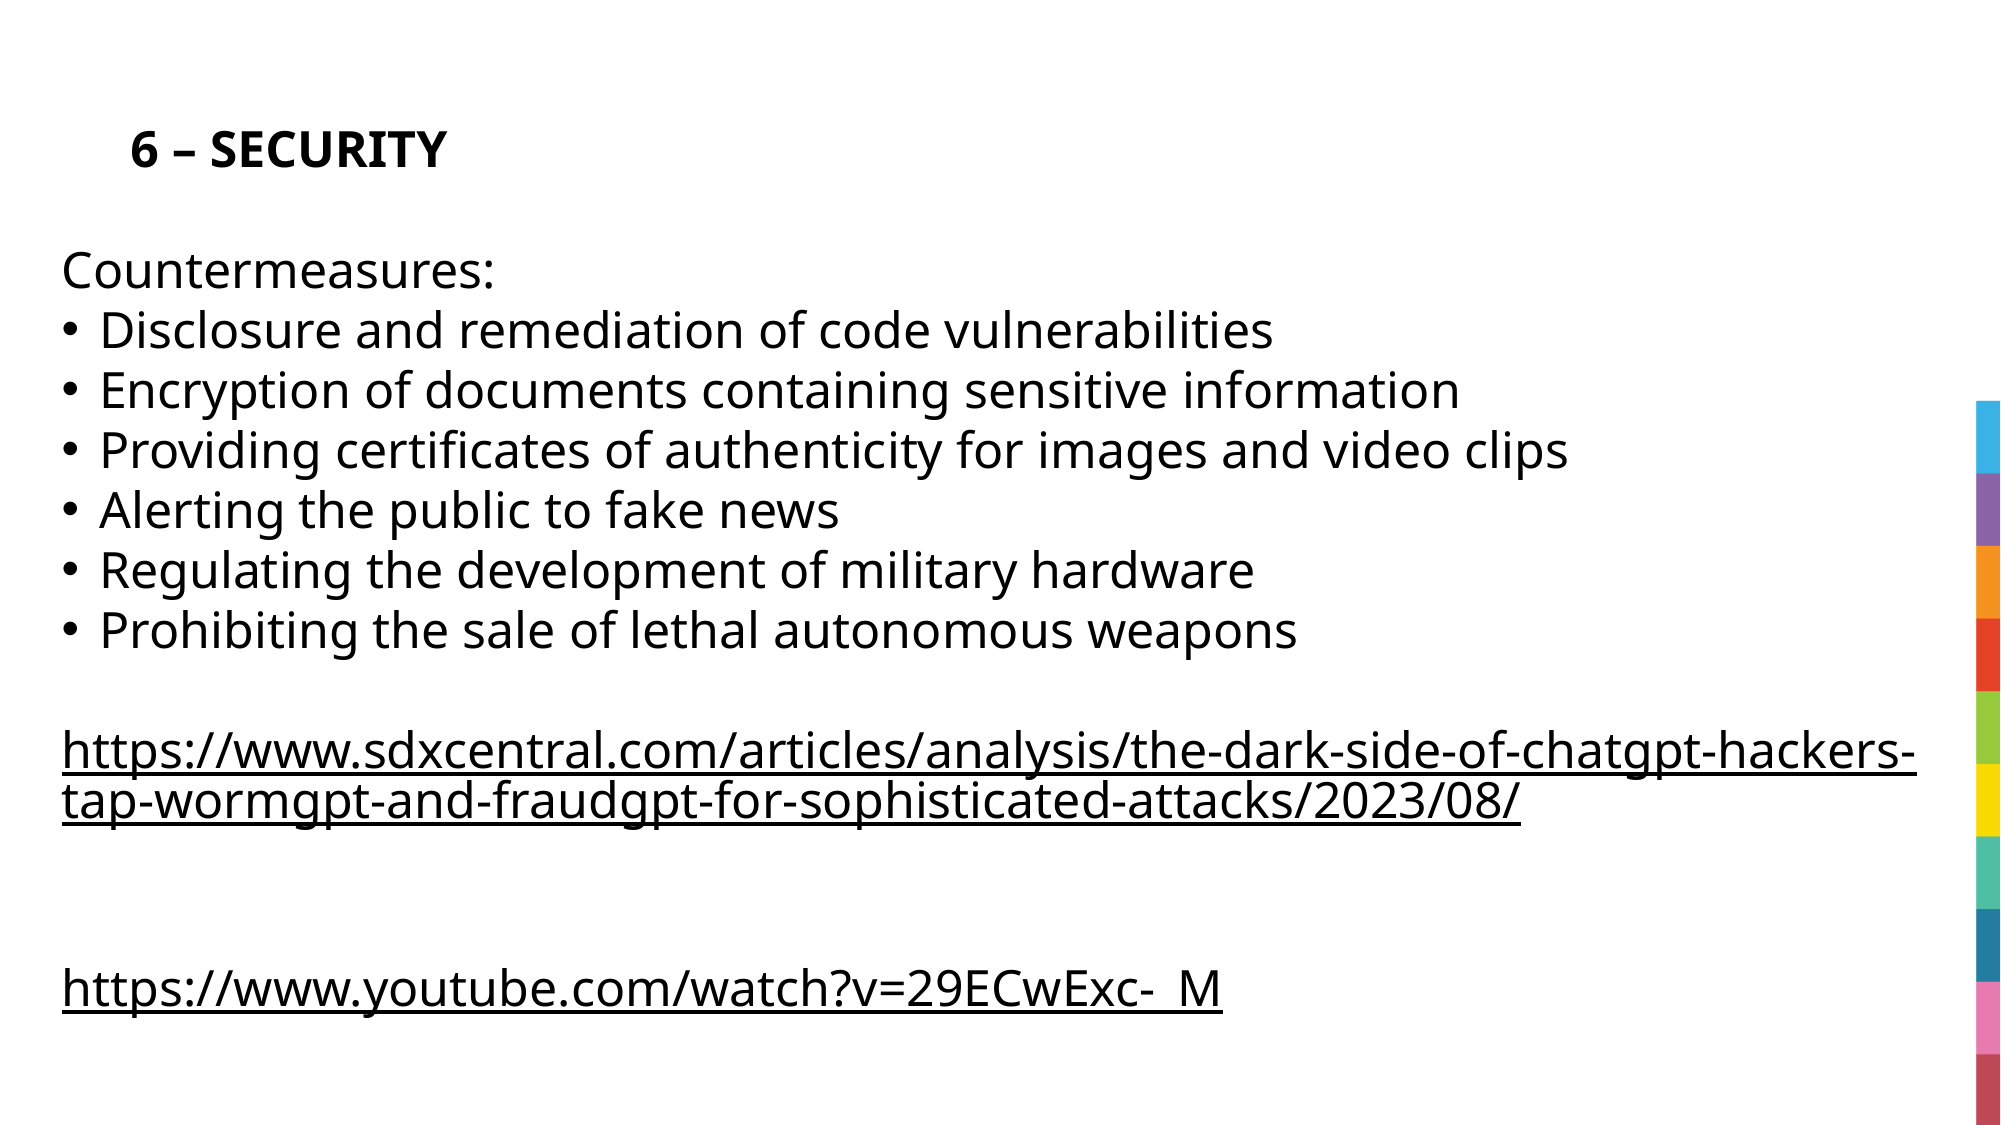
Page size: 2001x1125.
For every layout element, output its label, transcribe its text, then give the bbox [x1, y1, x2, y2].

picture [1976, 402, 2001, 1125]
title 6 – SECURITY [115, 111, 1863, 186]
list Countermeasures: Disclosure and remediation of code vulnerabilities Encryption of documents containing sensitive information Providing certificates of authenticity for images and video clips Alerting the public to fake news Regulating the development of military hardware Prohibiting the sale of lethal autonomous weapons https://www.sdxcentral.com/articles/analysis/the-dark-side-of-chatgpt-hackers-tap-wormgpt-and-fraudgpt-for-sophisticated-attacks/2023/08/ https://www.youtube.com/watch?v=29ECwExc-_M [46, 230, 1939, 1090]
